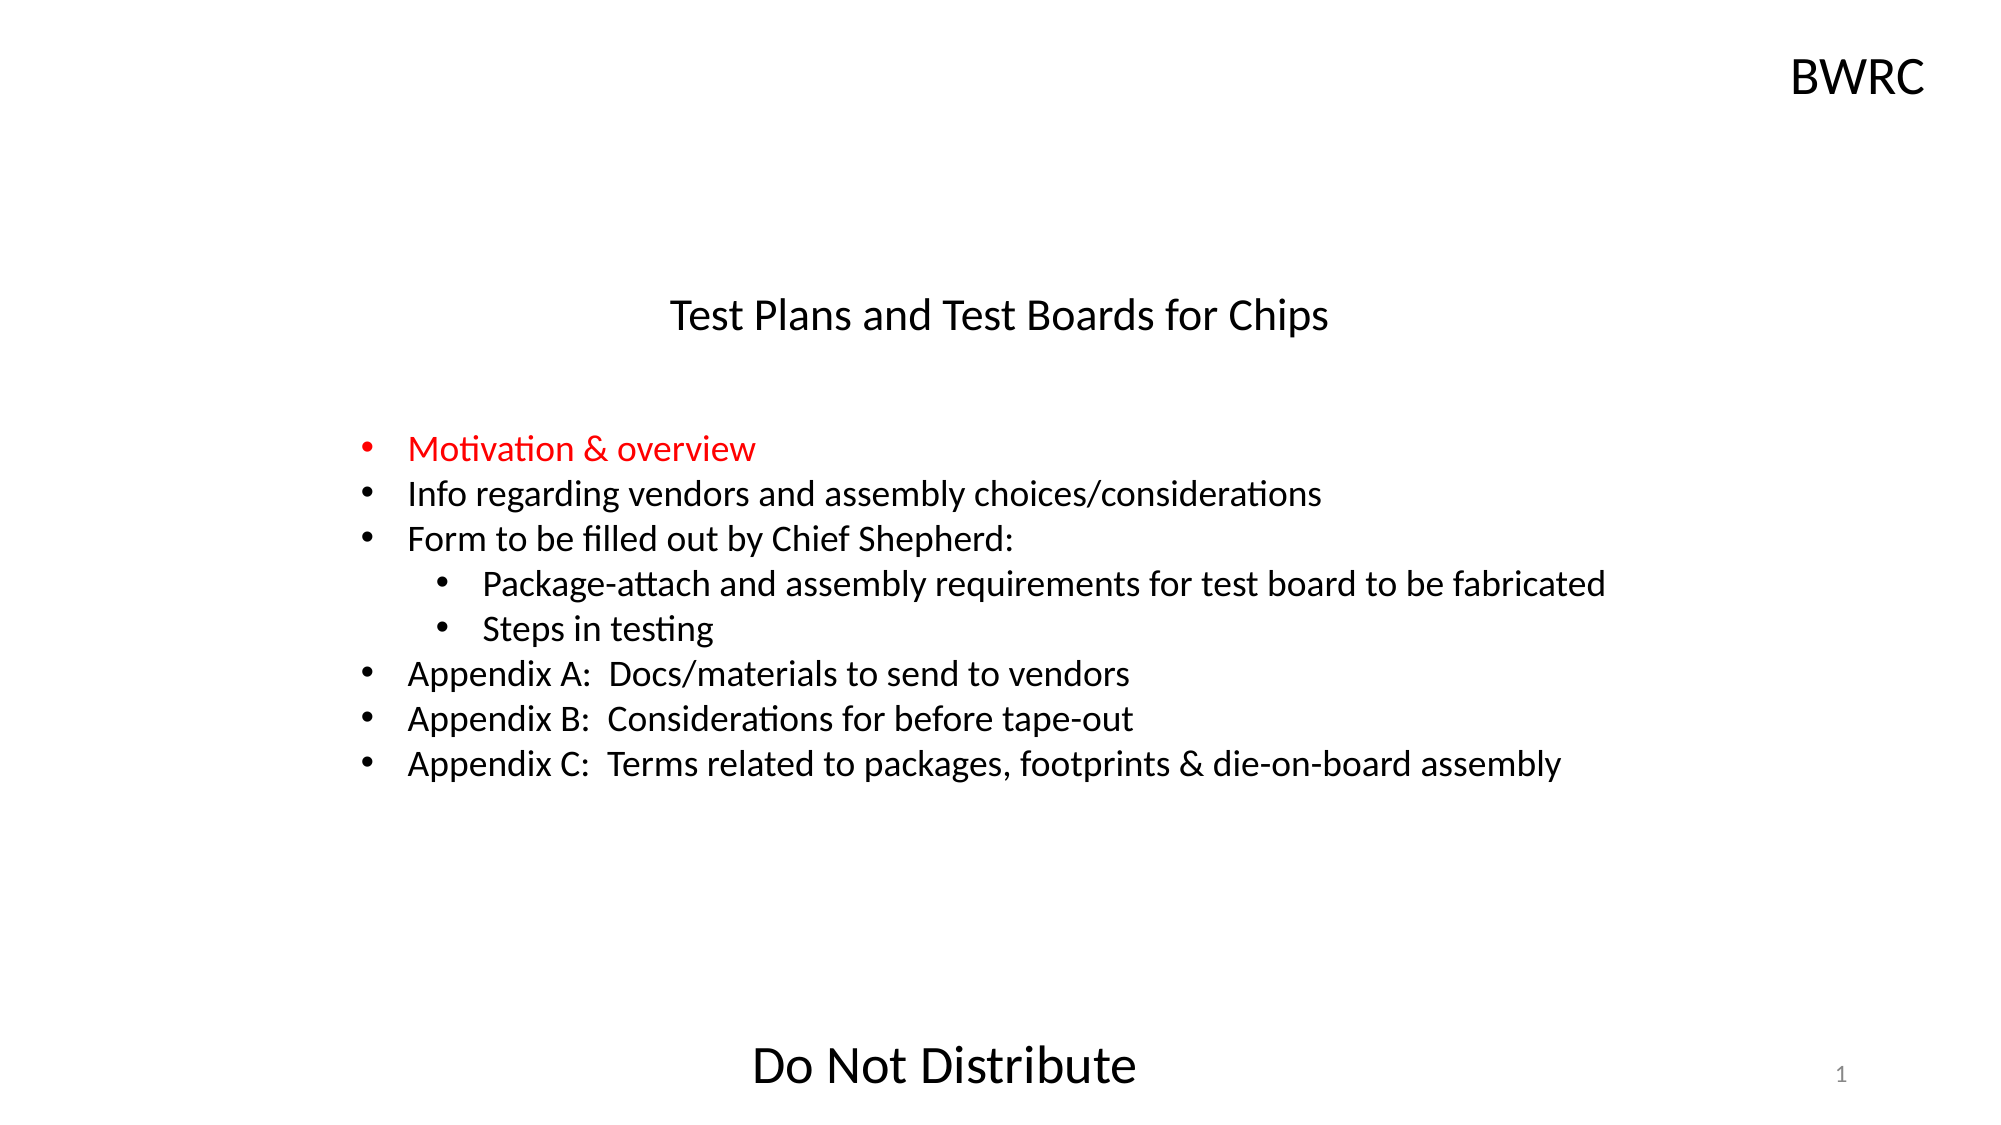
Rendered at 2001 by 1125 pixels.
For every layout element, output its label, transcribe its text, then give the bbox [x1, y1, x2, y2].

text_box Test Plans and Test Boards for Chips [370, 277, 1630, 348]
text_box Motivation & overview Info regarding vendors and assembly choices/considerations Form to be filled out by Chief Shepherd: Package-attach and assembly requirements for test board to be fabricated Steps in testing Appendix A: Docs/materials to send to vendors Appendix B: Considerations for before tape-out Appendix C: Terms related to packages, footprints & die-on-board assembly [345, 416, 1750, 837]
slide_number ‹#› [1412, 1042, 1863, 1103]
text_box Do Not Distribute [582, 1021, 1308, 1102]
text_box BWRC [1715, 32, 2000, 113]
